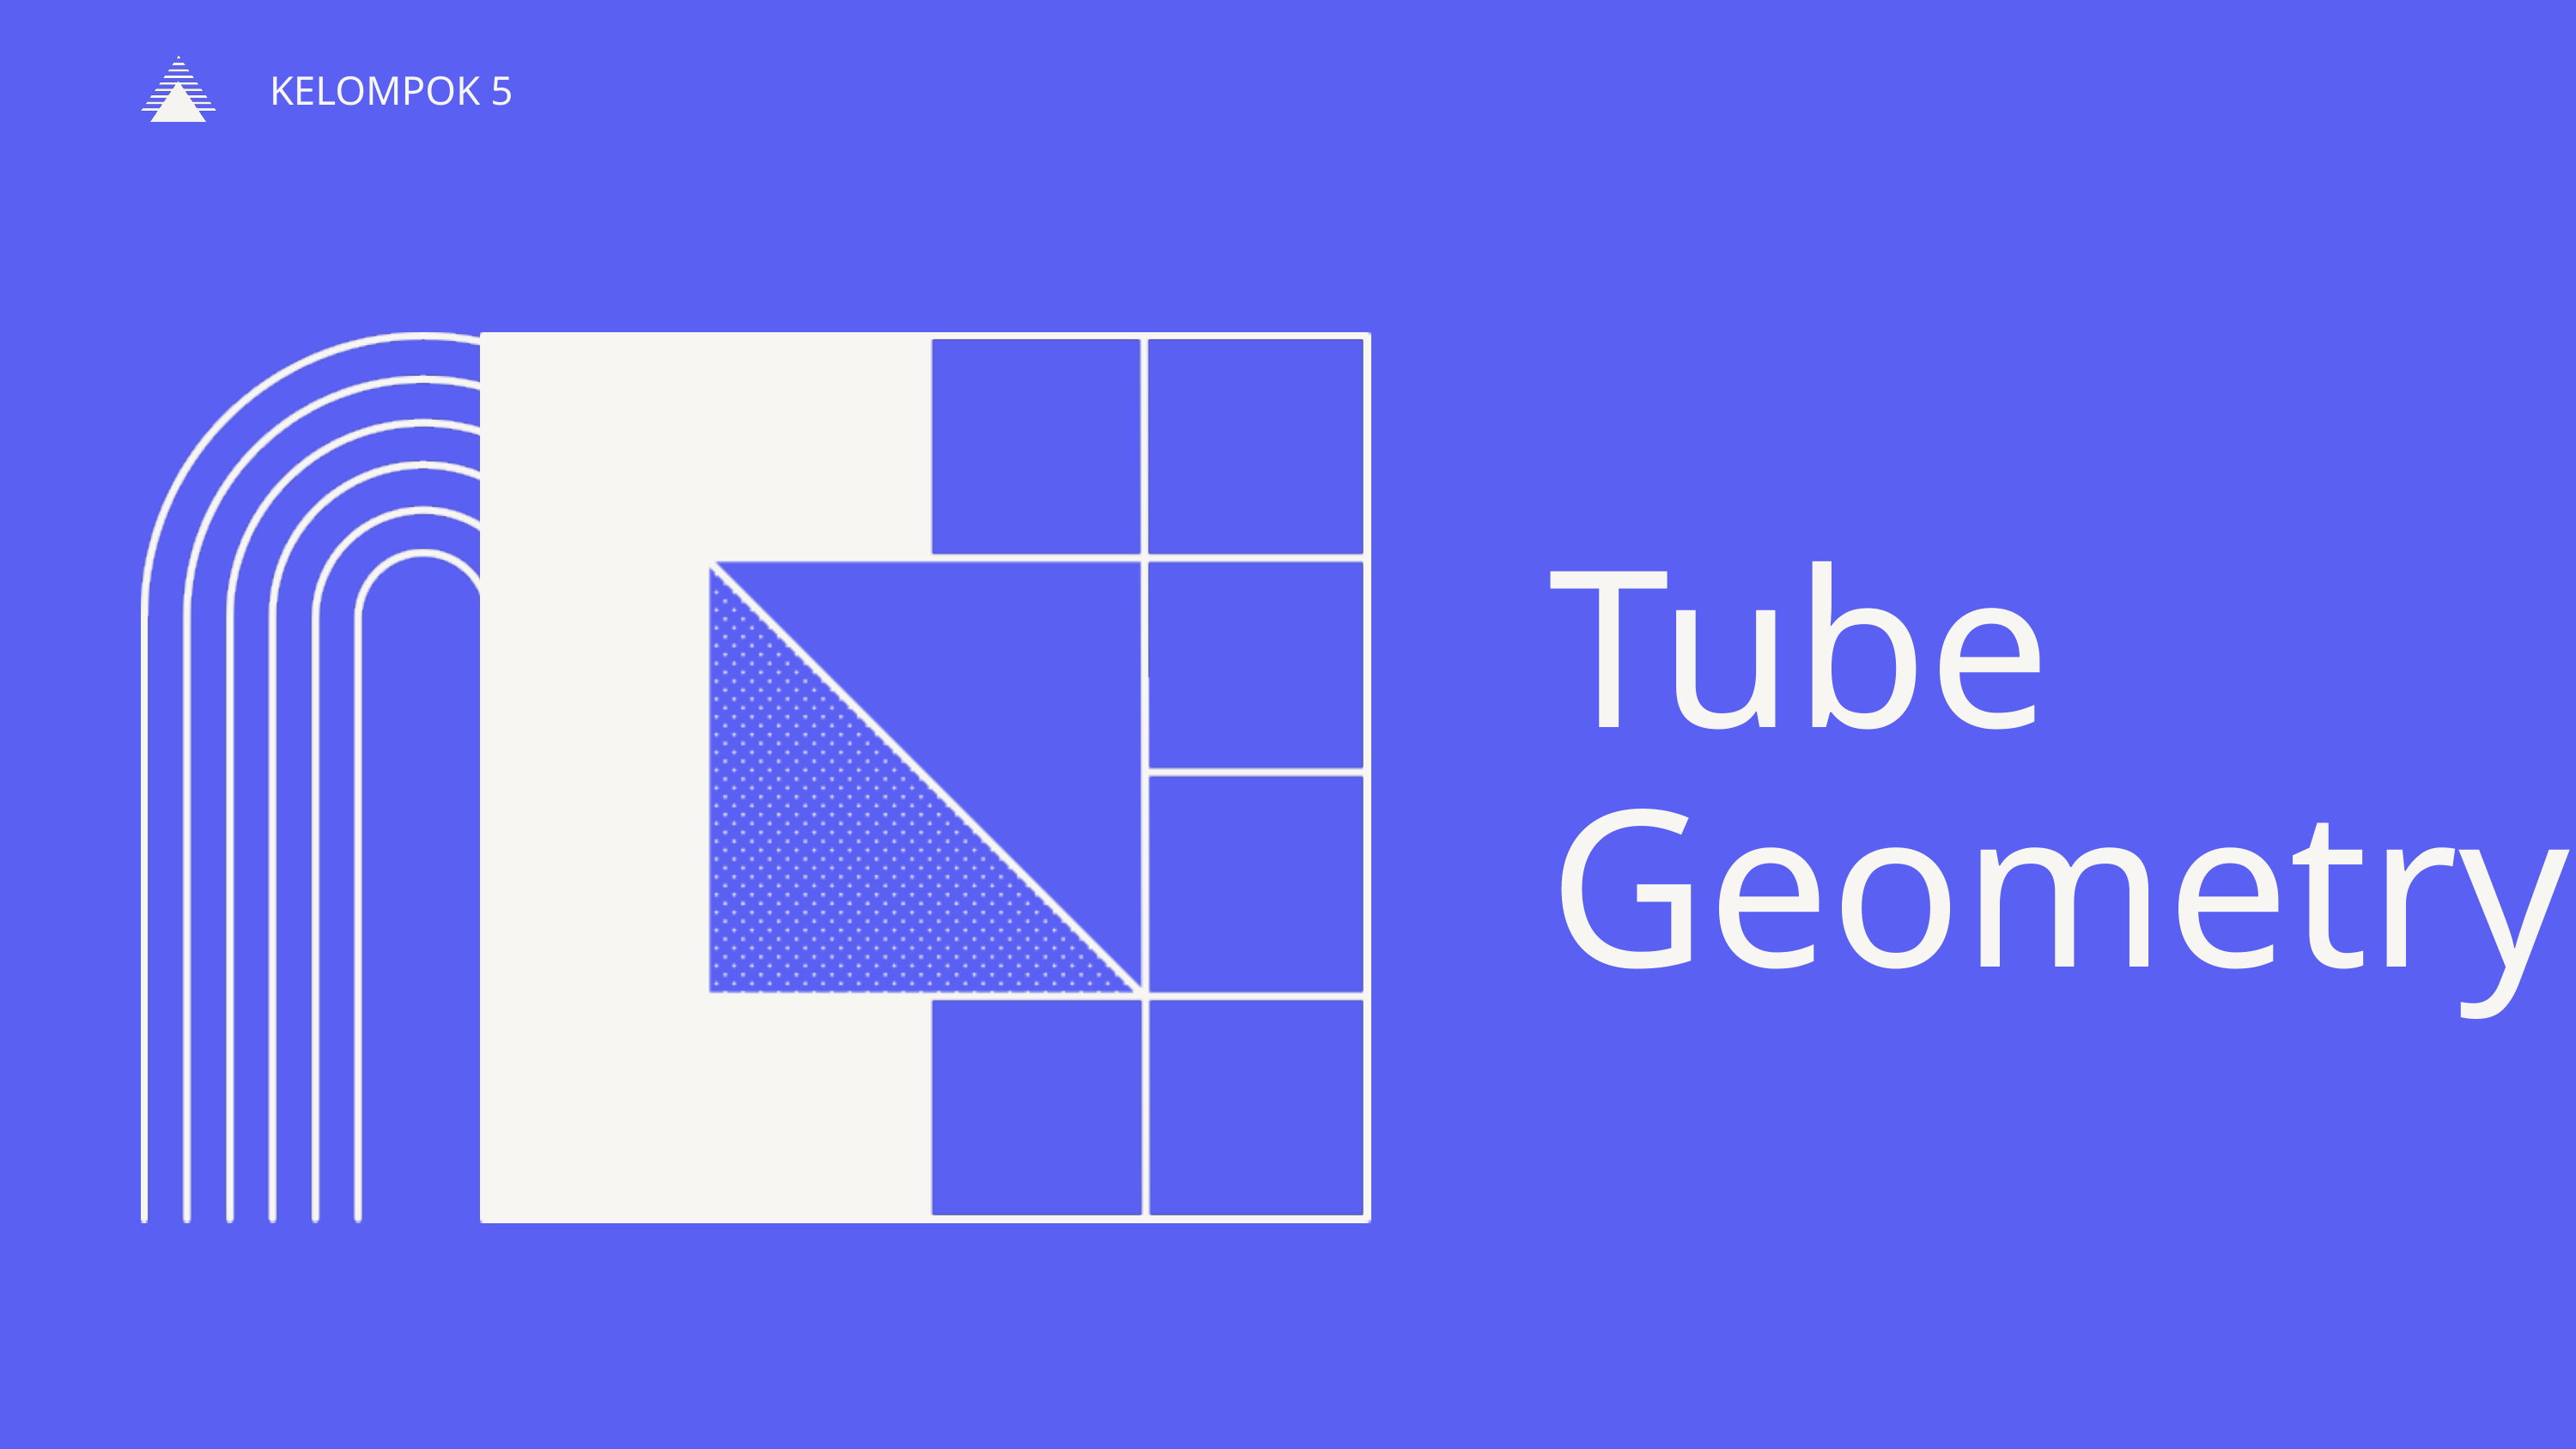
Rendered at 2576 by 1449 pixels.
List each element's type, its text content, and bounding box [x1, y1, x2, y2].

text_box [141, 332, 1371, 1223]
picture [141, 54, 216, 122]
text_box KELOMPOK 5 [269, 58, 867, 113]
text_box Tube Geometry [1548, 530, 2576, 1011]
